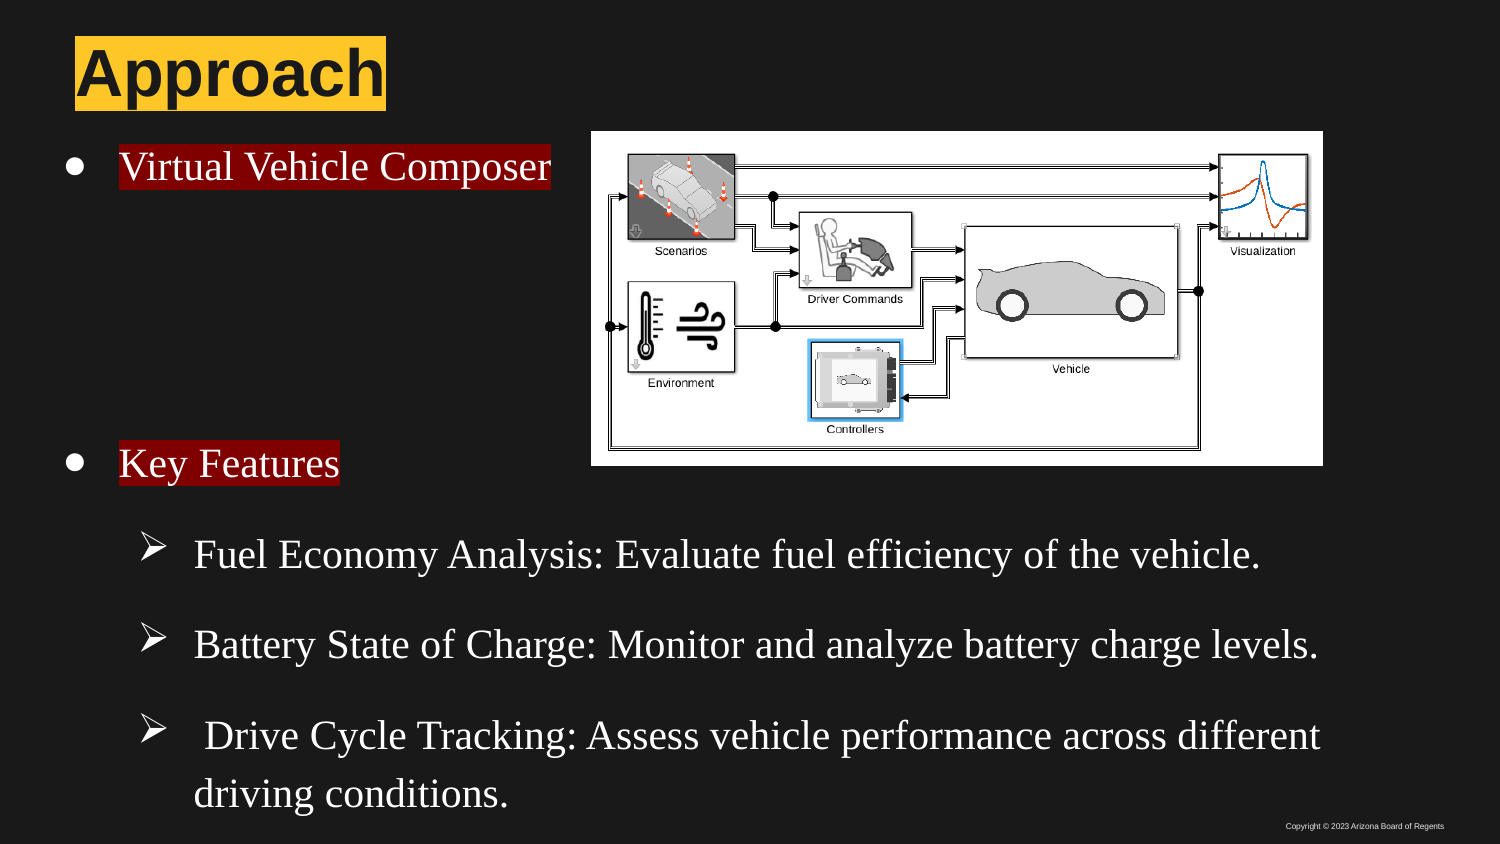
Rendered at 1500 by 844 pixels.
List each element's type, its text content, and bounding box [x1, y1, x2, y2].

text_box Virtual Vehicle Composer Key Features Fuel Economy Analysis: Evaluate fuel efficiency of the vehicle. Battery State of Charge: Monitor and analyze battery charge levels. Drive Cycle Tracking: Assess vehicle performance across different driving conditions. [62, 131, 1438, 833]
picture [591, 131, 1323, 466]
title Approach [75, 39, 1455, 111]
